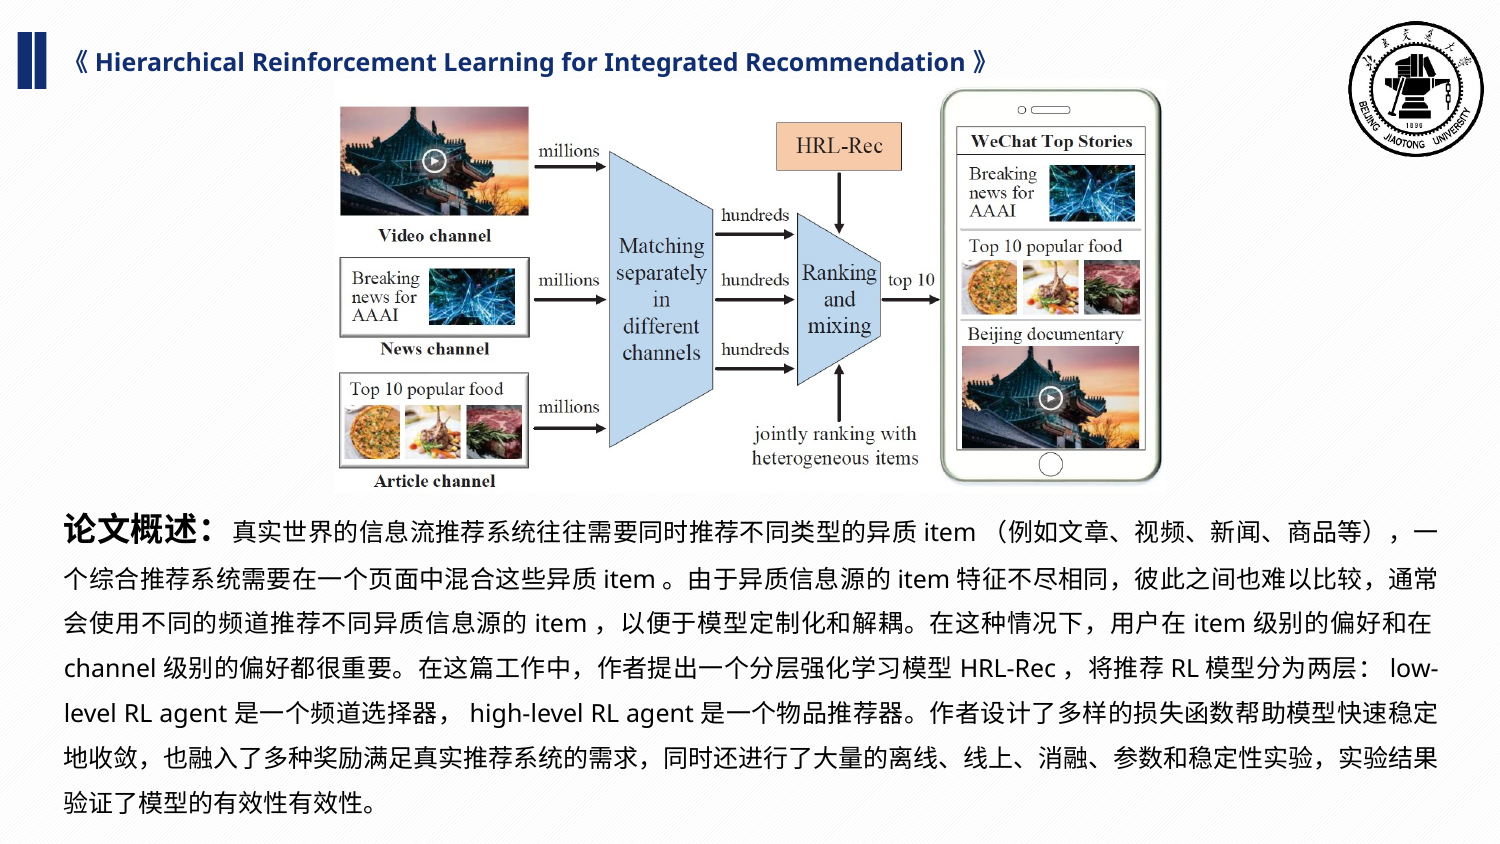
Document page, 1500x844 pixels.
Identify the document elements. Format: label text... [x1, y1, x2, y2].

picture [1328, 21, 1498, 157]
text_box 论文概述：真实世界的信息流推荐系统往往需要同时推荐不同类型的异质item（例如文章、视频、新闻、商品等），一个综合推荐系统需要在一个页面中混合这些异质item。由于异质信息源的item特征不尽相同，彼此之间也难以比较，通常会使用不同的频道推荐不同异质信息源的item，以便于模型定制化和解耦。在这种情况下，用户在item级别的偏好和在channel级别的偏好都很重要。在这篇工作中，作者提出一个分层强化学习模型HRL-Rec，将推荐RL模型分为两层：low-level RL agent是一个频道选择器，high-level RL agent是一个物品推荐器。作者设计了多样的损失函数帮助模型快速稳定地收敛，也融入了多种奖励满足真实推荐系统的需求，同时还进行了大量的离线、线上、消融、参数和稳定性实验，实验结果验证了模型的有效性有效性。 [49, 480, 1454, 825]
text_box [16, 30, 32, 91]
picture [334, 79, 1166, 494]
text_box [32, 30, 48, 91]
text_box 《Hierarchical Reinforcement Learning for Integrated Recommendation》 [49, 38, 1323, 84]
